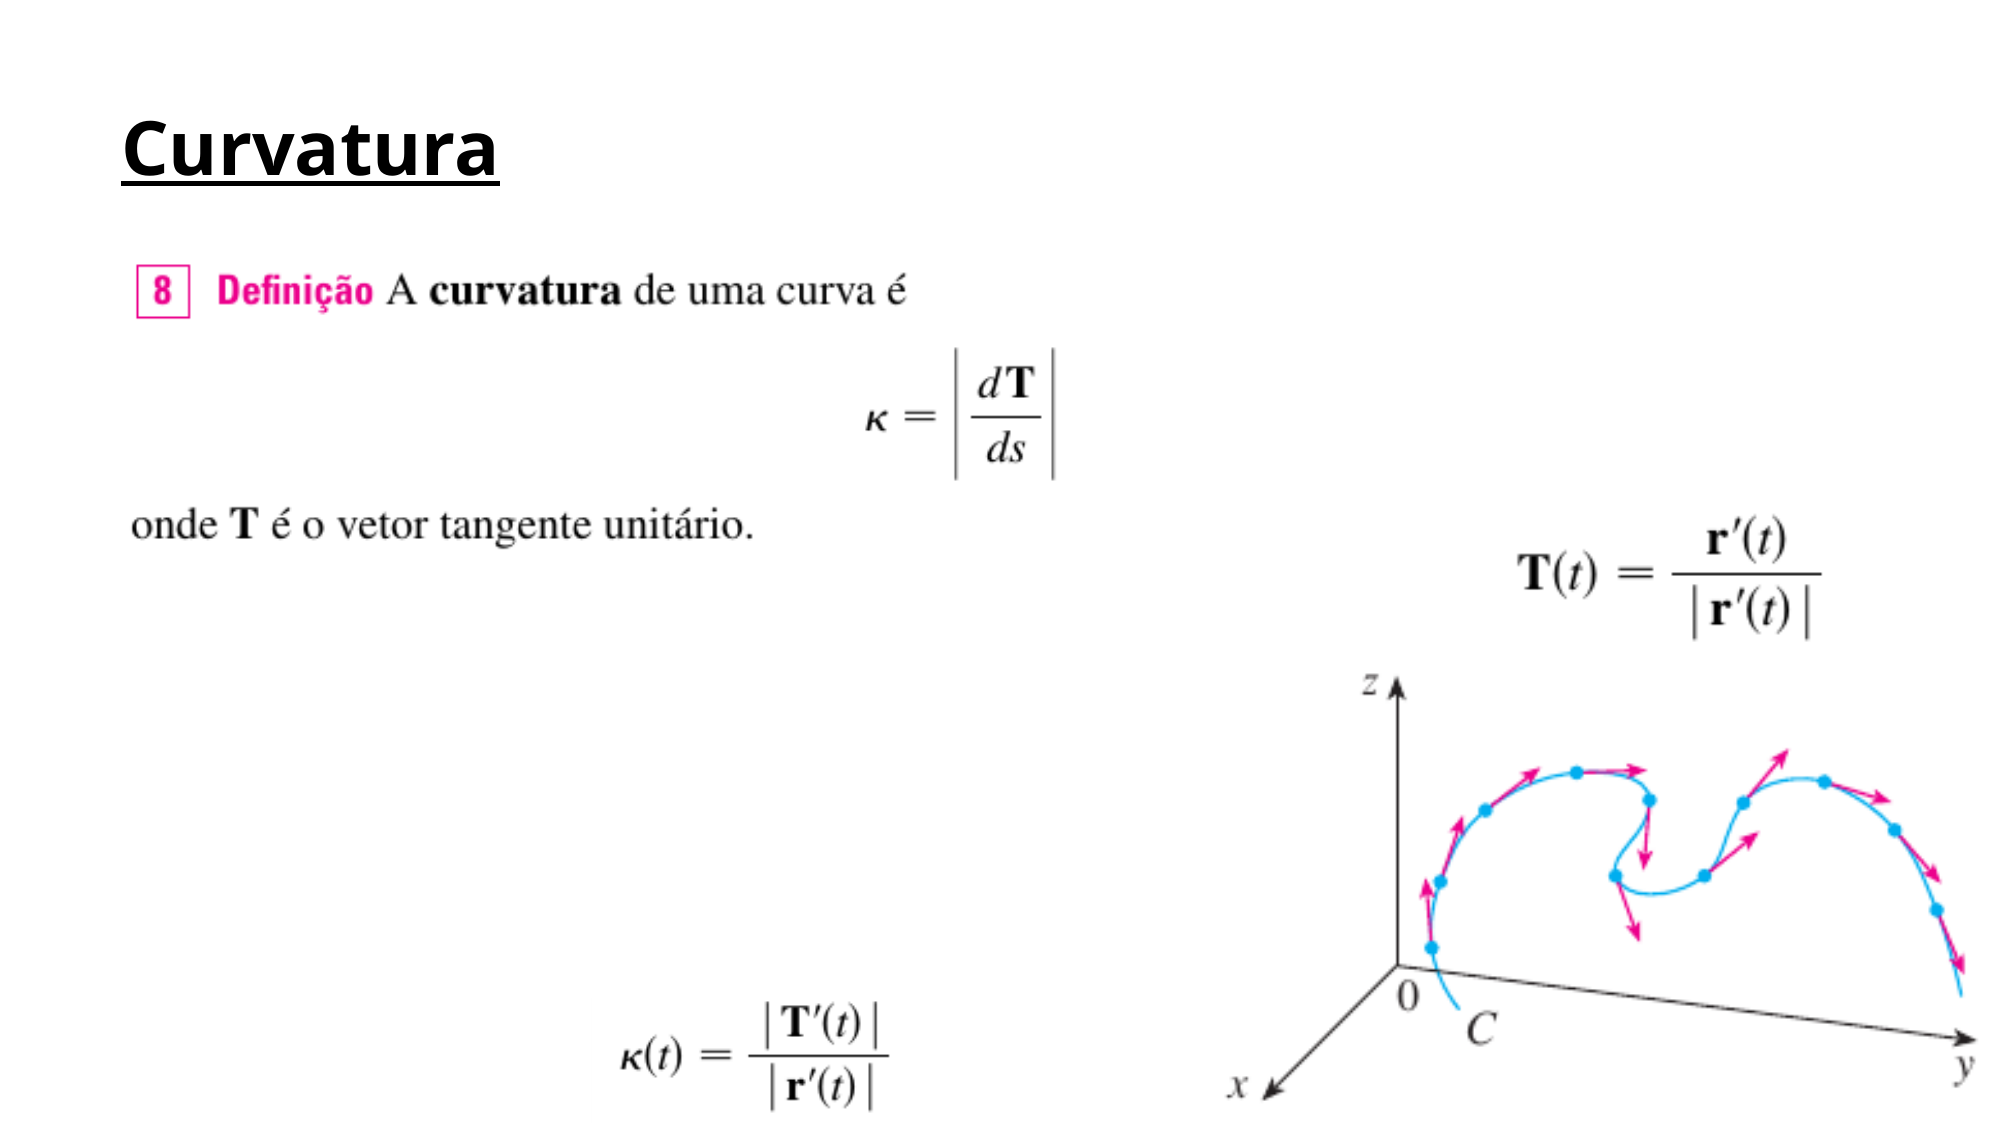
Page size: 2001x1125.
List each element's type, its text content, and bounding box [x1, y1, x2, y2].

title Curvatura [106, 42, 1832, 260]
picture [589, 998, 916, 1124]
picture [1222, 662, 2000, 1124]
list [1490, 503, 1848, 662]
picture [106, 259, 1081, 570]
